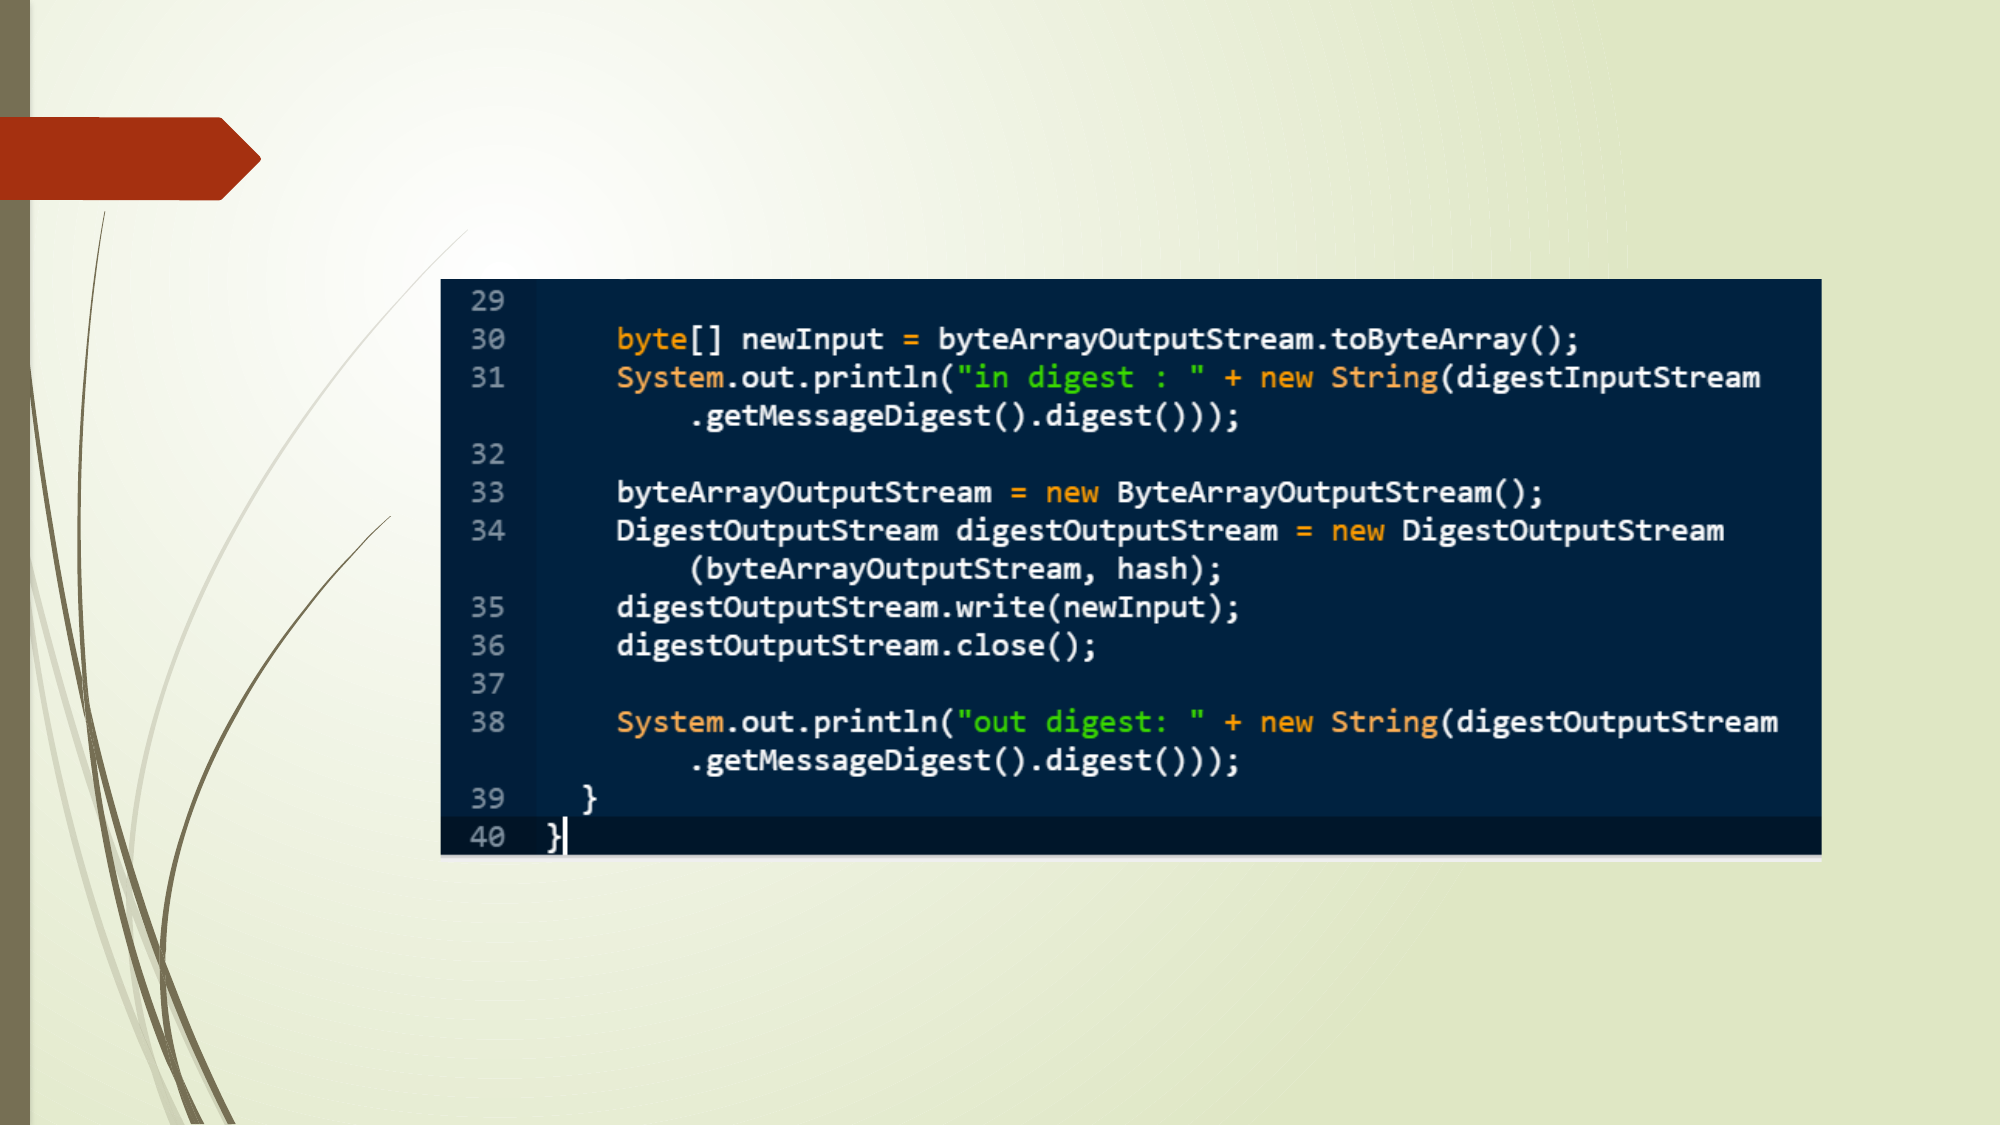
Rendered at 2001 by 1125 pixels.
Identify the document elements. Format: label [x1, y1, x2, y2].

picture [440, 279, 1822, 862]
